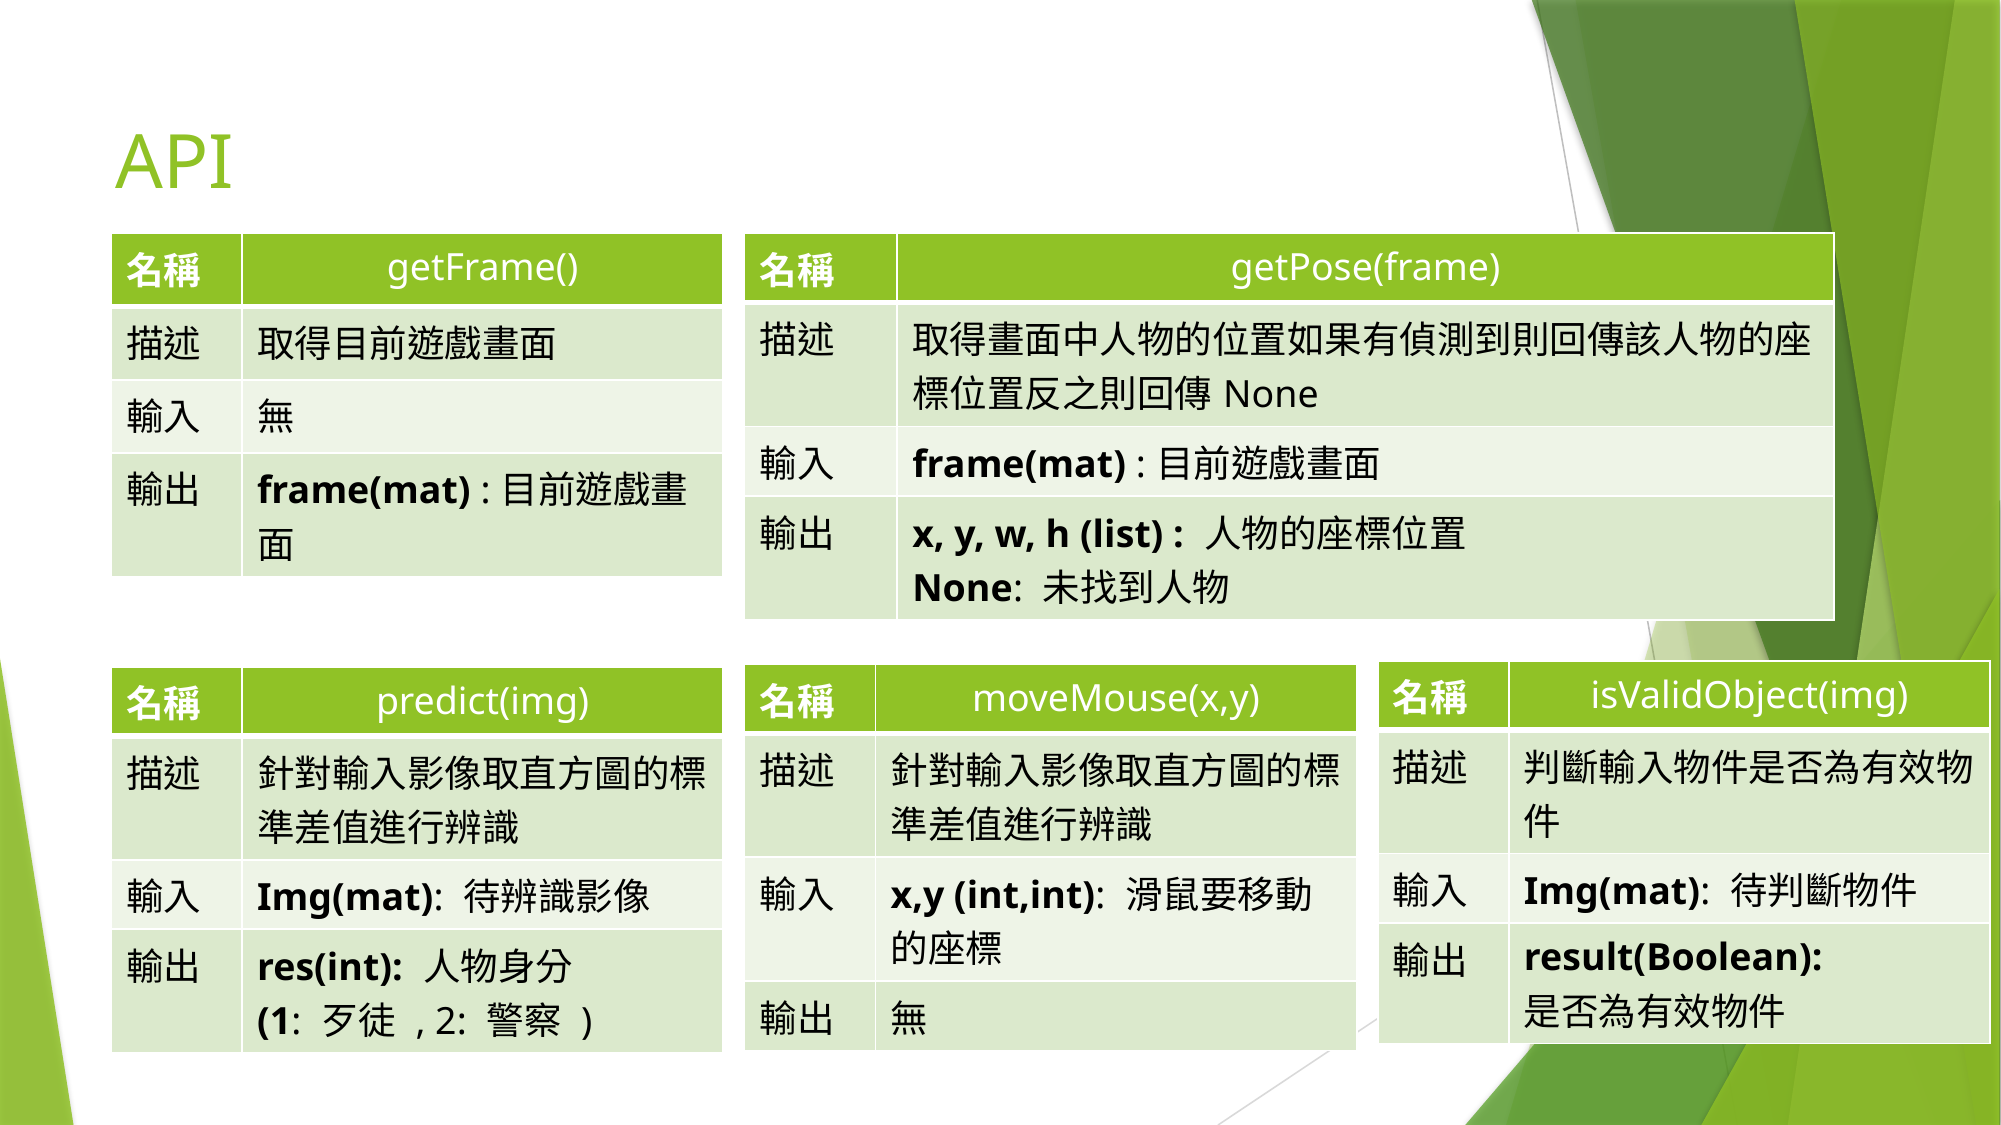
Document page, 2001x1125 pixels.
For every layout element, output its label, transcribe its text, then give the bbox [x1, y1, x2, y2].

table_cell 描述 [745, 305, 896, 426]
table_cell 針對輸入影像取直方圖的標準差值進行辨識 [876, 736, 1356, 856]
table_header getPose(frame) [898, 234, 1833, 300]
table_cell 輸入 [745, 427, 896, 495]
table_cell 描述 [112, 739, 241, 859]
table_cell 描述 [745, 736, 875, 856]
table_cell frame(mat) :目前遊戲畫面 [243, 454, 722, 576]
table_cell 輸入 [112, 381, 241, 452]
table_header predict(img) [243, 668, 722, 733]
table_cell 輸出 [112, 930, 241, 1052]
table_cell 輸入 [745, 858, 875, 980]
table_header 名稱 [1379, 662, 1508, 727]
table_header getFrame() [243, 234, 722, 304]
table_header 名稱 [112, 234, 241, 304]
table_header 名稱 [112, 668, 241, 733]
table_cell frame(mat) :目前遊戲畫面 [898, 427, 1833, 495]
table_header moveMouse(x,y) [876, 665, 1356, 731]
table_cell 判斷輸入物件是否為有效物件 [1510, 733, 1989, 853]
table_cell res(int): 人物身分 (1: 歹徒 , 2: 警察 ) [243, 930, 722, 1052]
table_cell 取得畫面中人物的位置如果有偵測到則回傳該人物的座標位置反之則回傳None [898, 305, 1833, 426]
table_cell 輸入 [1379, 854, 1508, 922]
table_header isValidObject(img) [1510, 662, 1989, 727]
table_cell 無 [243, 381, 722, 452]
table_cell Img(mat): 待判斷物件 [1510, 854, 1989, 922]
table_cell x, y, w, h (list) : 人物的座標位置 None: 未找到人物 [898, 497, 1833, 619]
table_cell 輸出 [745, 982, 875, 1050]
table_cell 描述 [112, 309, 241, 379]
table_cell 取得目前遊戲畫面 [243, 309, 722, 379]
table_cell x,y (int,int): 滑鼠要移動的座標 [876, 858, 1356, 980]
table_header 名稱 [745, 234, 896, 300]
title API [100, 105, 1511, 323]
table_cell 描述 [1379, 733, 1508, 853]
table_cell 輸出 [1379, 924, 1508, 1043]
table_cell 輸入 [112, 861, 241, 928]
table_header 名稱 [745, 665, 875, 731]
table_cell result(Boolean): 是否為有效物件 [1510, 924, 1989, 1043]
table_cell 輸出 [745, 497, 896, 619]
table_cell 針對輸入影像取直方圖的標準差值進行辨識 [243, 739, 722, 859]
table_cell 無 [876, 982, 1356, 1050]
table_cell Img(mat): 待辨識影像 [243, 861, 722, 928]
table_cell 輸出 [112, 454, 241, 576]
